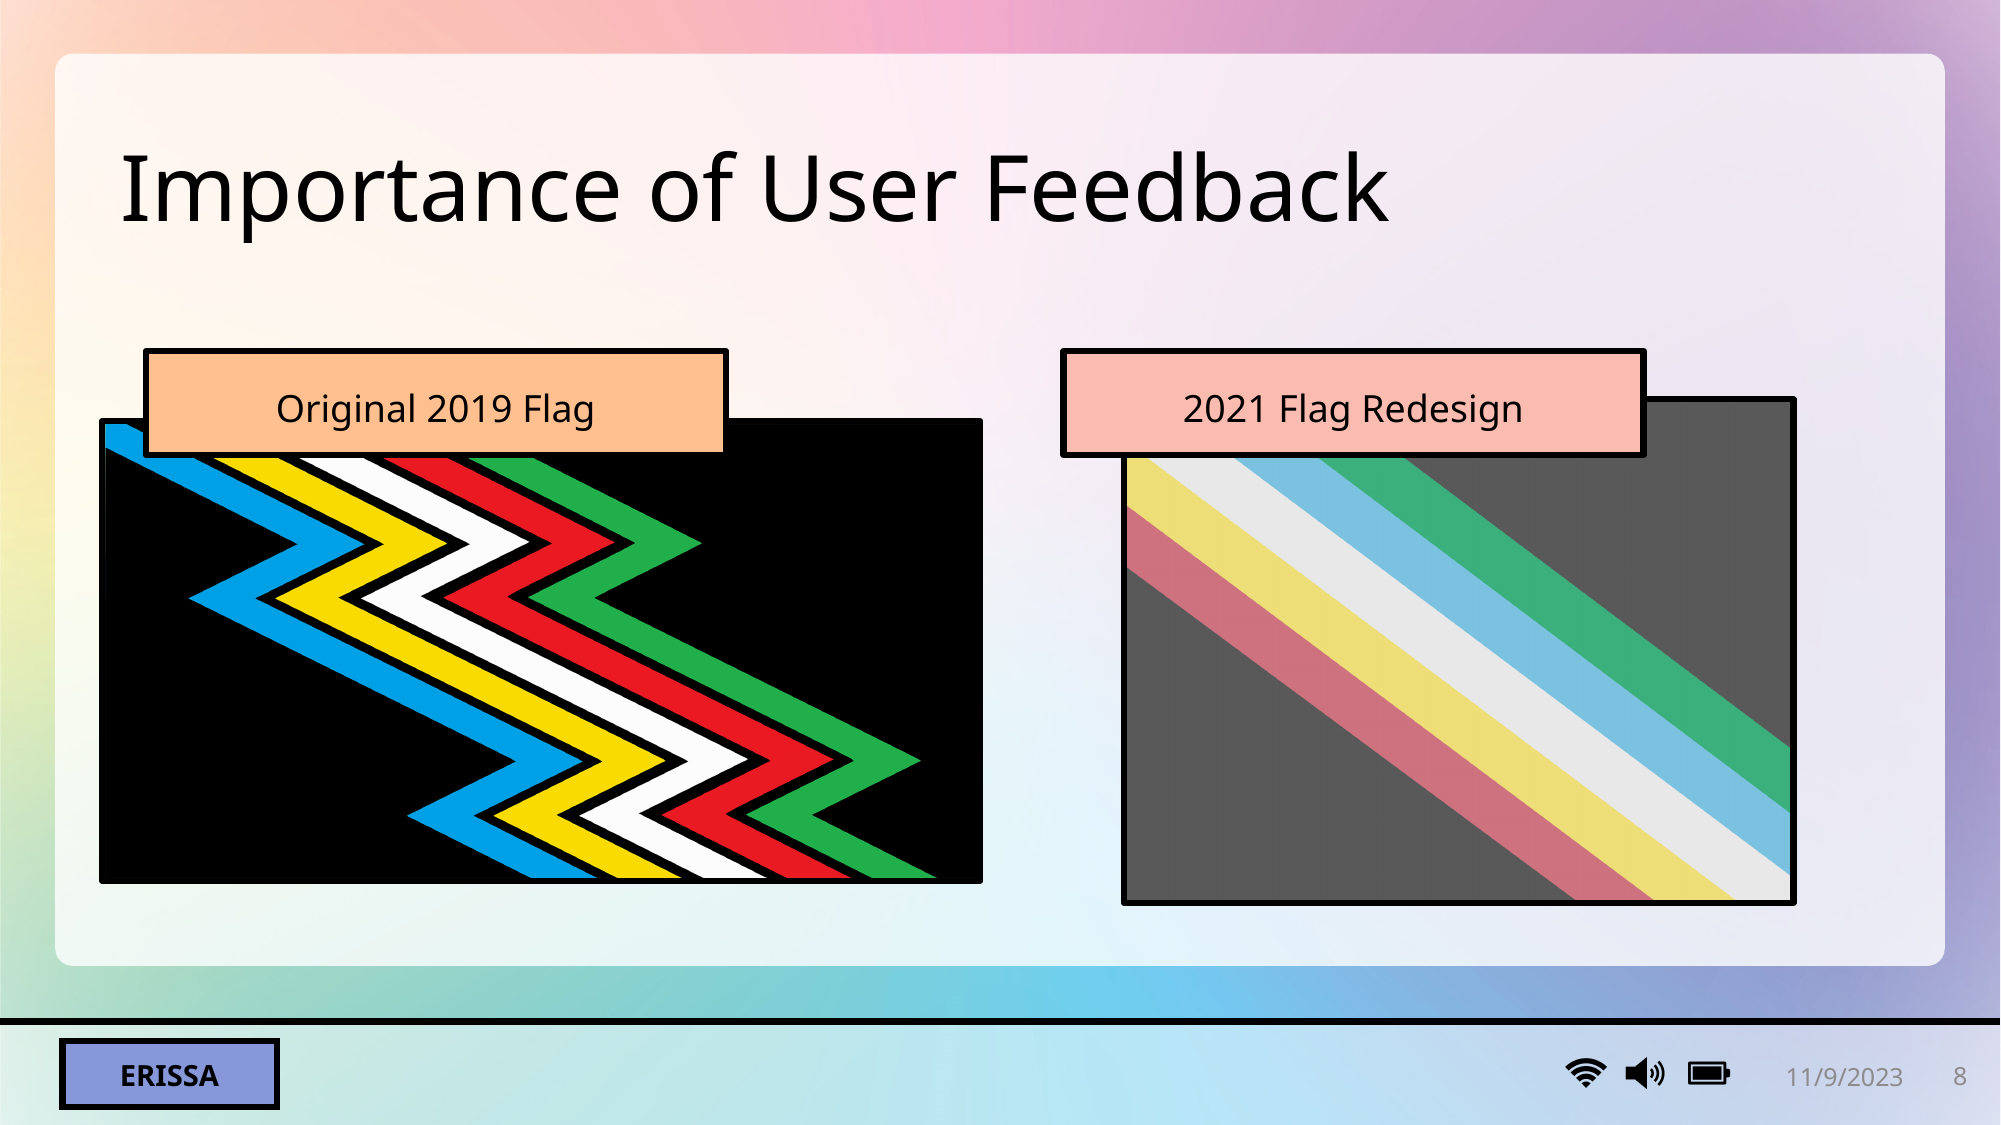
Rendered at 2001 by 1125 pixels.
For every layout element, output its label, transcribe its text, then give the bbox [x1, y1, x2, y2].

picture [1624, 1050, 1670, 1096]
list Original 2019 Flag [143, 348, 729, 424]
picture [1563, 1050, 1609, 1096]
slide_number 8 [1918, 1021, 2000, 1125]
list 2021 Flag Redesign [1060, 348, 1647, 458]
list Erissa [59, 1038, 280, 1110]
picture [1686, 1050, 1731, 1096]
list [105, 424, 978, 878]
title Importance of User Feedback [105, 51, 1895, 331]
picture [0, 0, 2001, 1125]
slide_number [1731, 1021, 1918, 1125]
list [1127, 402, 1791, 900]
